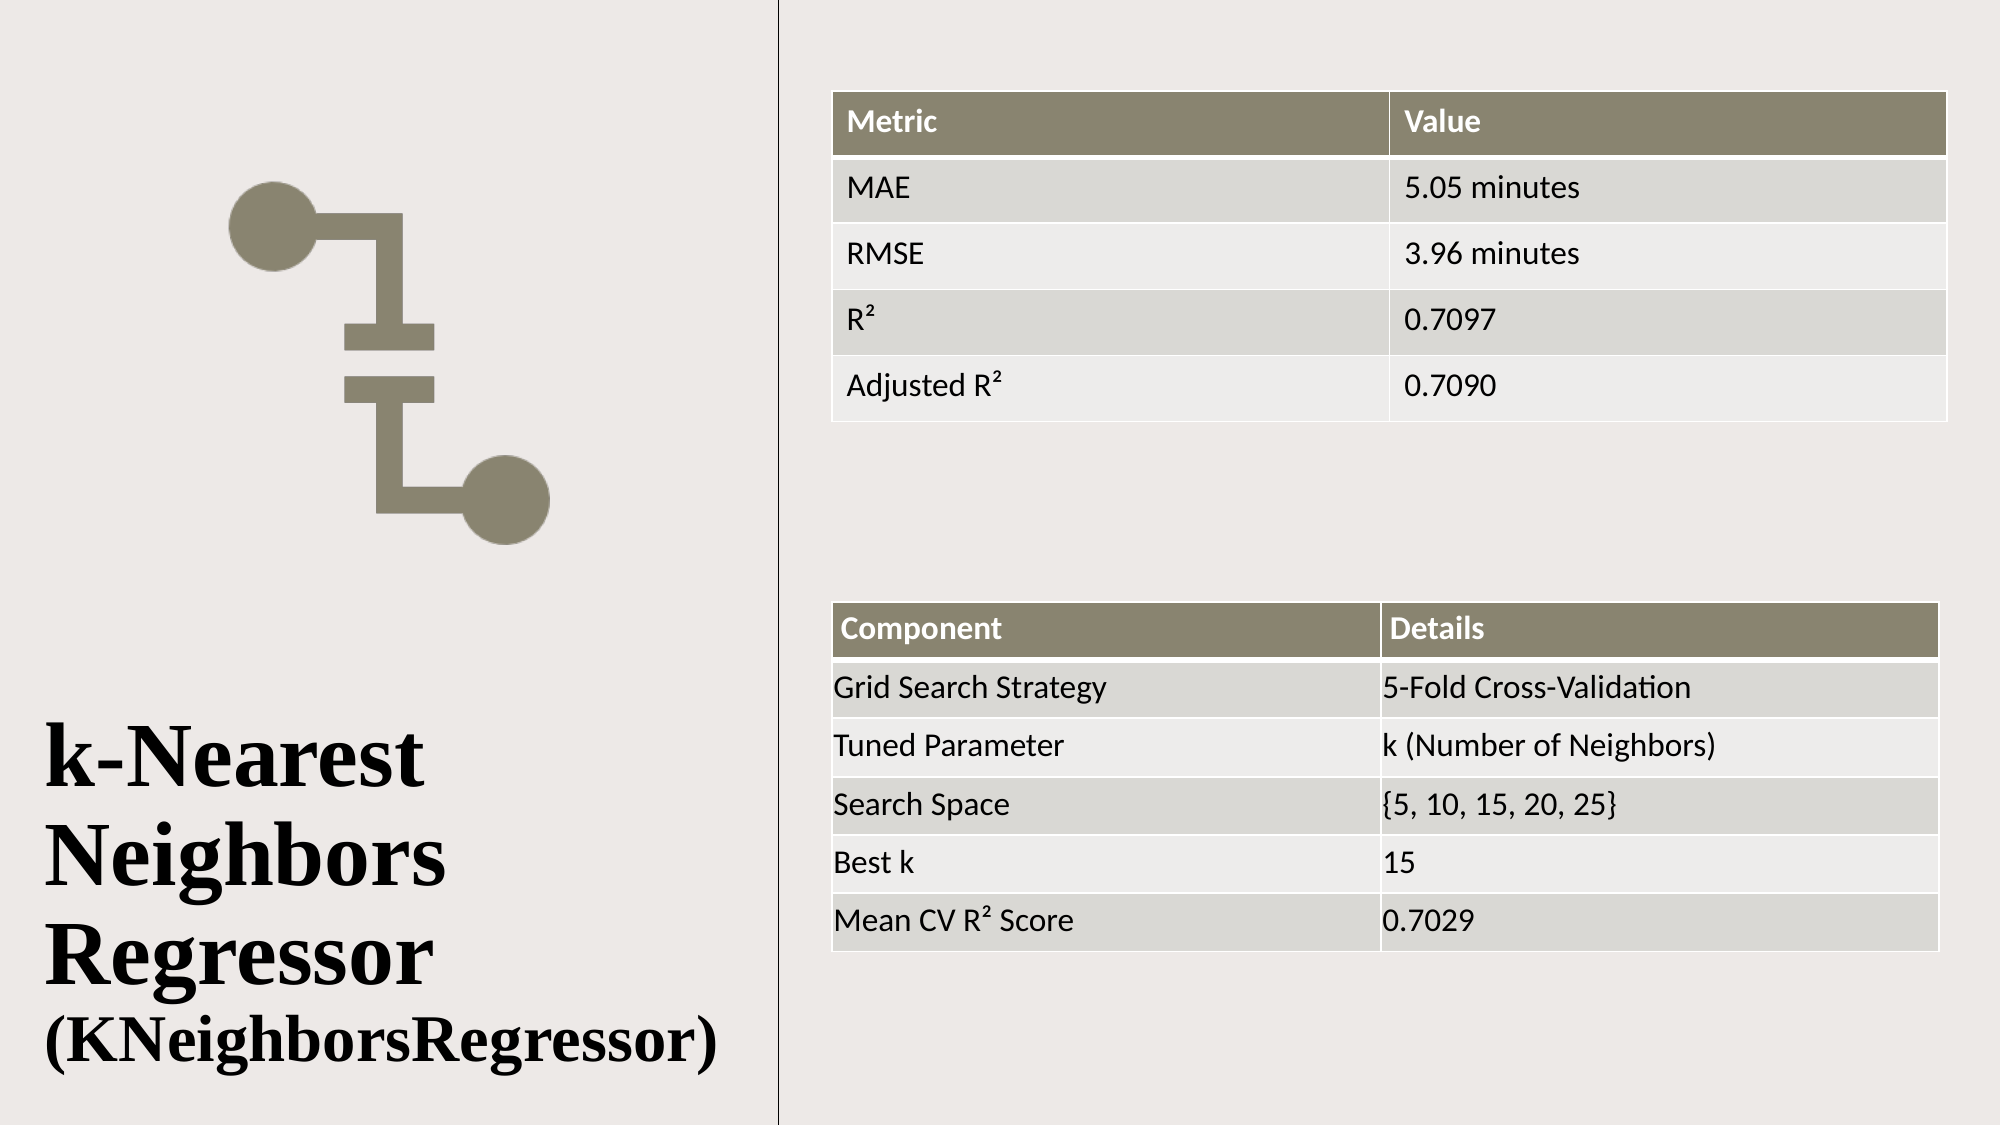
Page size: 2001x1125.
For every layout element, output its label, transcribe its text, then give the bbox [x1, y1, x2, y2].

text_box [0, 0, 778, 1125]
table_cell 15 [1382, 836, 1938, 892]
text_box [779, 0, 2000, 1125]
table_header Value [1390, 92, 1946, 155]
table_header Details [1382, 603, 1938, 657]
table_cell RMSE [833, 224, 1389, 289]
table_cell k (Number of Neighbors) [1382, 719, 1938, 776]
table_cell 0.7029 [1382, 894, 1938, 951]
picture [137, 111, 642, 616]
table_cell MAE [833, 160, 1389, 222]
table_cell {5, 10, 15, 20, 25} [1382, 778, 1938, 834]
table_cell Best k [833, 836, 1380, 892]
table_cell 0.7090 [1390, 356, 1946, 421]
table_cell Adjusted R² [833, 356, 1389, 421]
table_cell R² [833, 290, 1389, 355]
table_cell 0.7097 [1390, 290, 1946, 355]
table_cell 5.05 minutes [1390, 160, 1946, 222]
table_header Component [833, 603, 1380, 657]
title k-Nearest Neighbors Regressor (KNeighborsRegressor) [29, 541, 755, 1084]
table_cell Mean CV R² Score [833, 894, 1380, 951]
table_cell 3.96 minutes [1390, 224, 1946, 289]
table_cell Grid Search Strategy [833, 663, 1380, 717]
table_cell Search Space [833, 778, 1380, 834]
table_cell Tuned Parameter [833, 719, 1380, 776]
table_header Metric [833, 92, 1389, 155]
table_cell 5-Fold Cross-Validation [1382, 663, 1938, 717]
